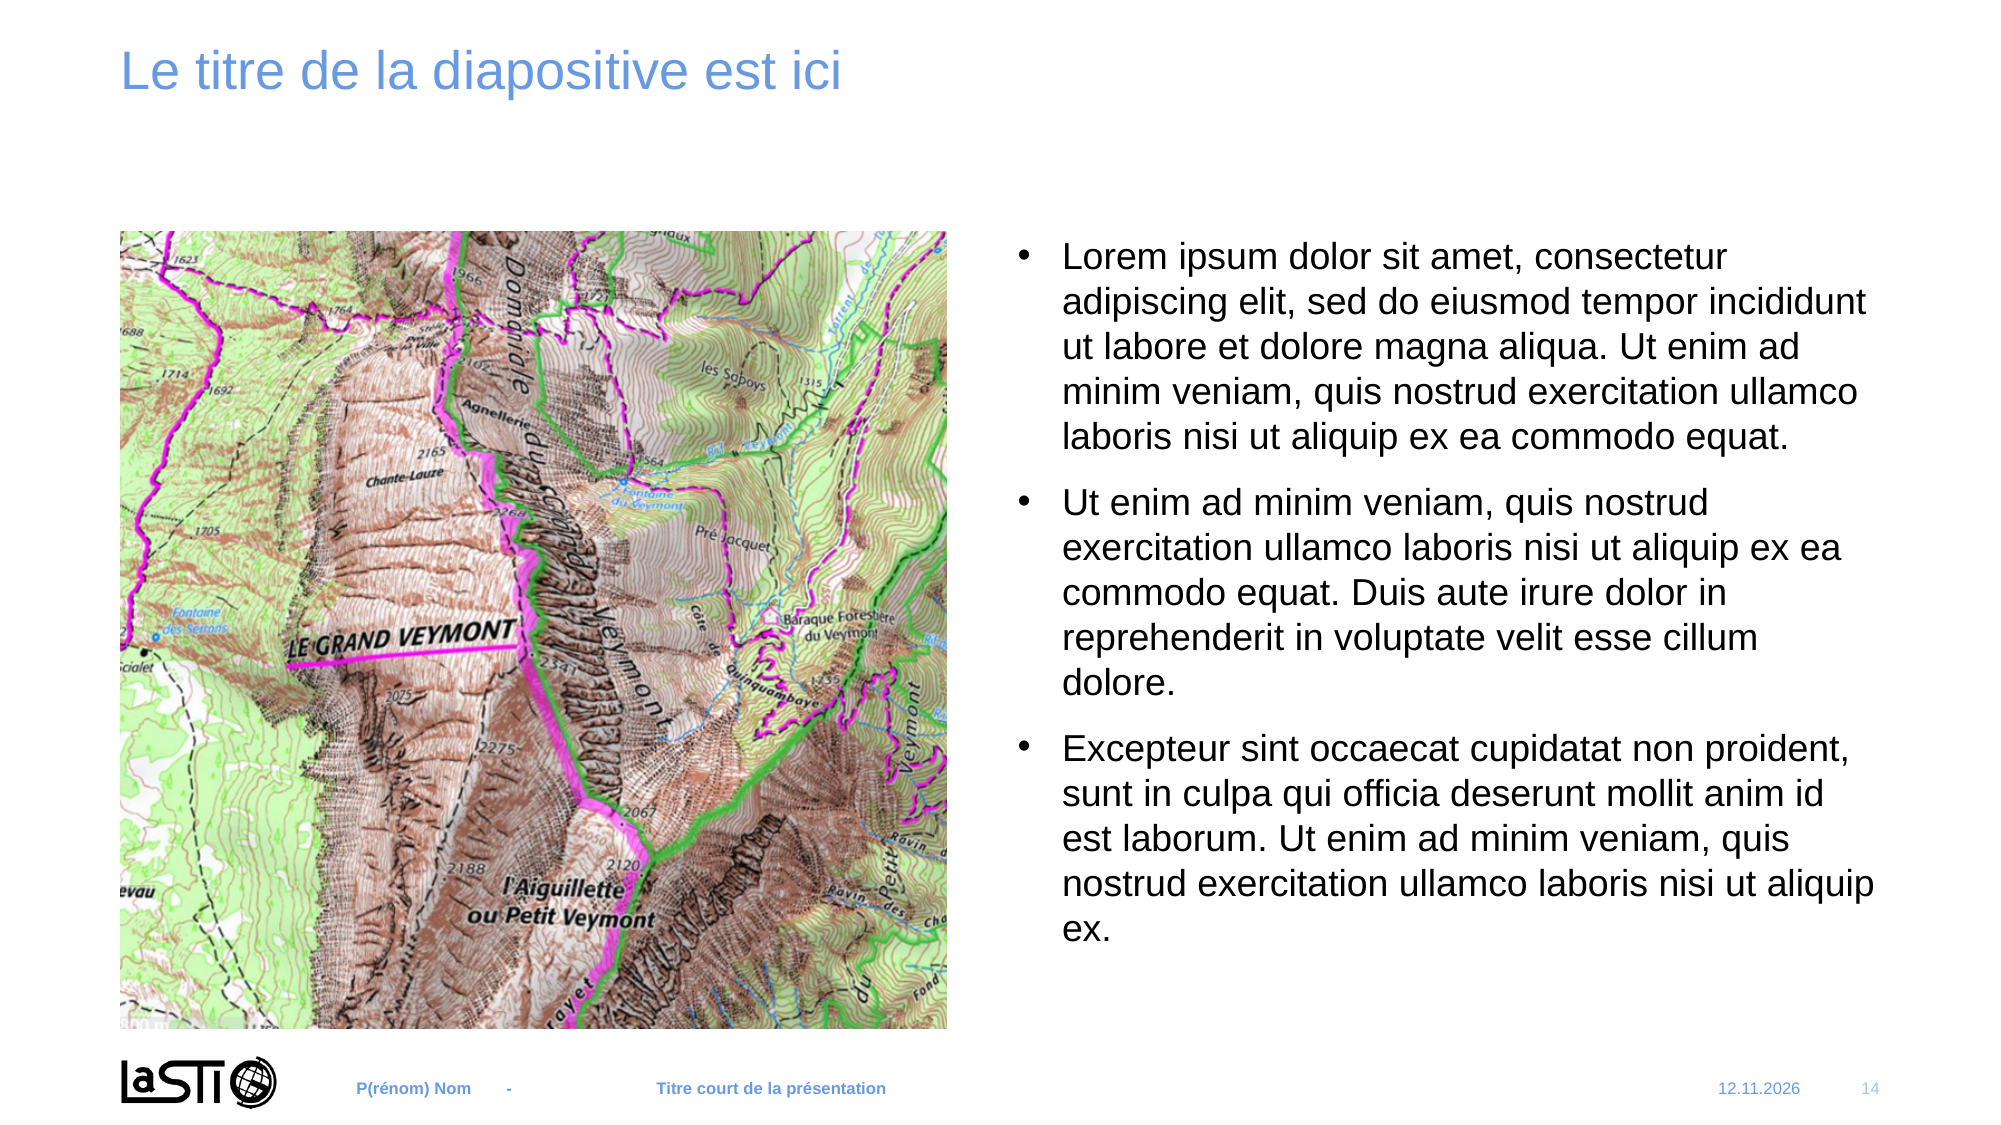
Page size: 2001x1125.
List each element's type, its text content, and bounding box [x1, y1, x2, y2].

title Le titre de la diapositive est ici [120, 42, 1880, 191]
slide_number 14 [1827, 1069, 1880, 1106]
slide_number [1718, 1069, 1819, 1106]
picture [119, 231, 947, 1029]
list Lorem ipsum dolor sit amet, consectetur adipiscing elit, sed do eiusmod tempor incididunt ut labore et dolore magna aliqua. Ut enim ad minim veniam, quis nostrud exercitation ullamco laboris nisi ut aliquip ex ea commodo equat. Ut enim ad minim veniam, quis nostrud exercitation ullamco laboris nisi ut aliquip ex ea commodo equat. Duis aute irure dolor in reprehenderit in voluptate velit esse cillum dolore. Excepteur sint occaecat cupidatat non proident, sunt in culpa qui officia deserunt mollit anim id est laborum. Ut enim ad minim veniam, quis nostrud exercitation ullamco laboris nisi ut aliquip ex. [1017, 231, 1880, 1029]
footer P(rénom) Nom - Titre court de la présentation [356, 1069, 1243, 1106]
picture [119, 1054, 278, 1109]
